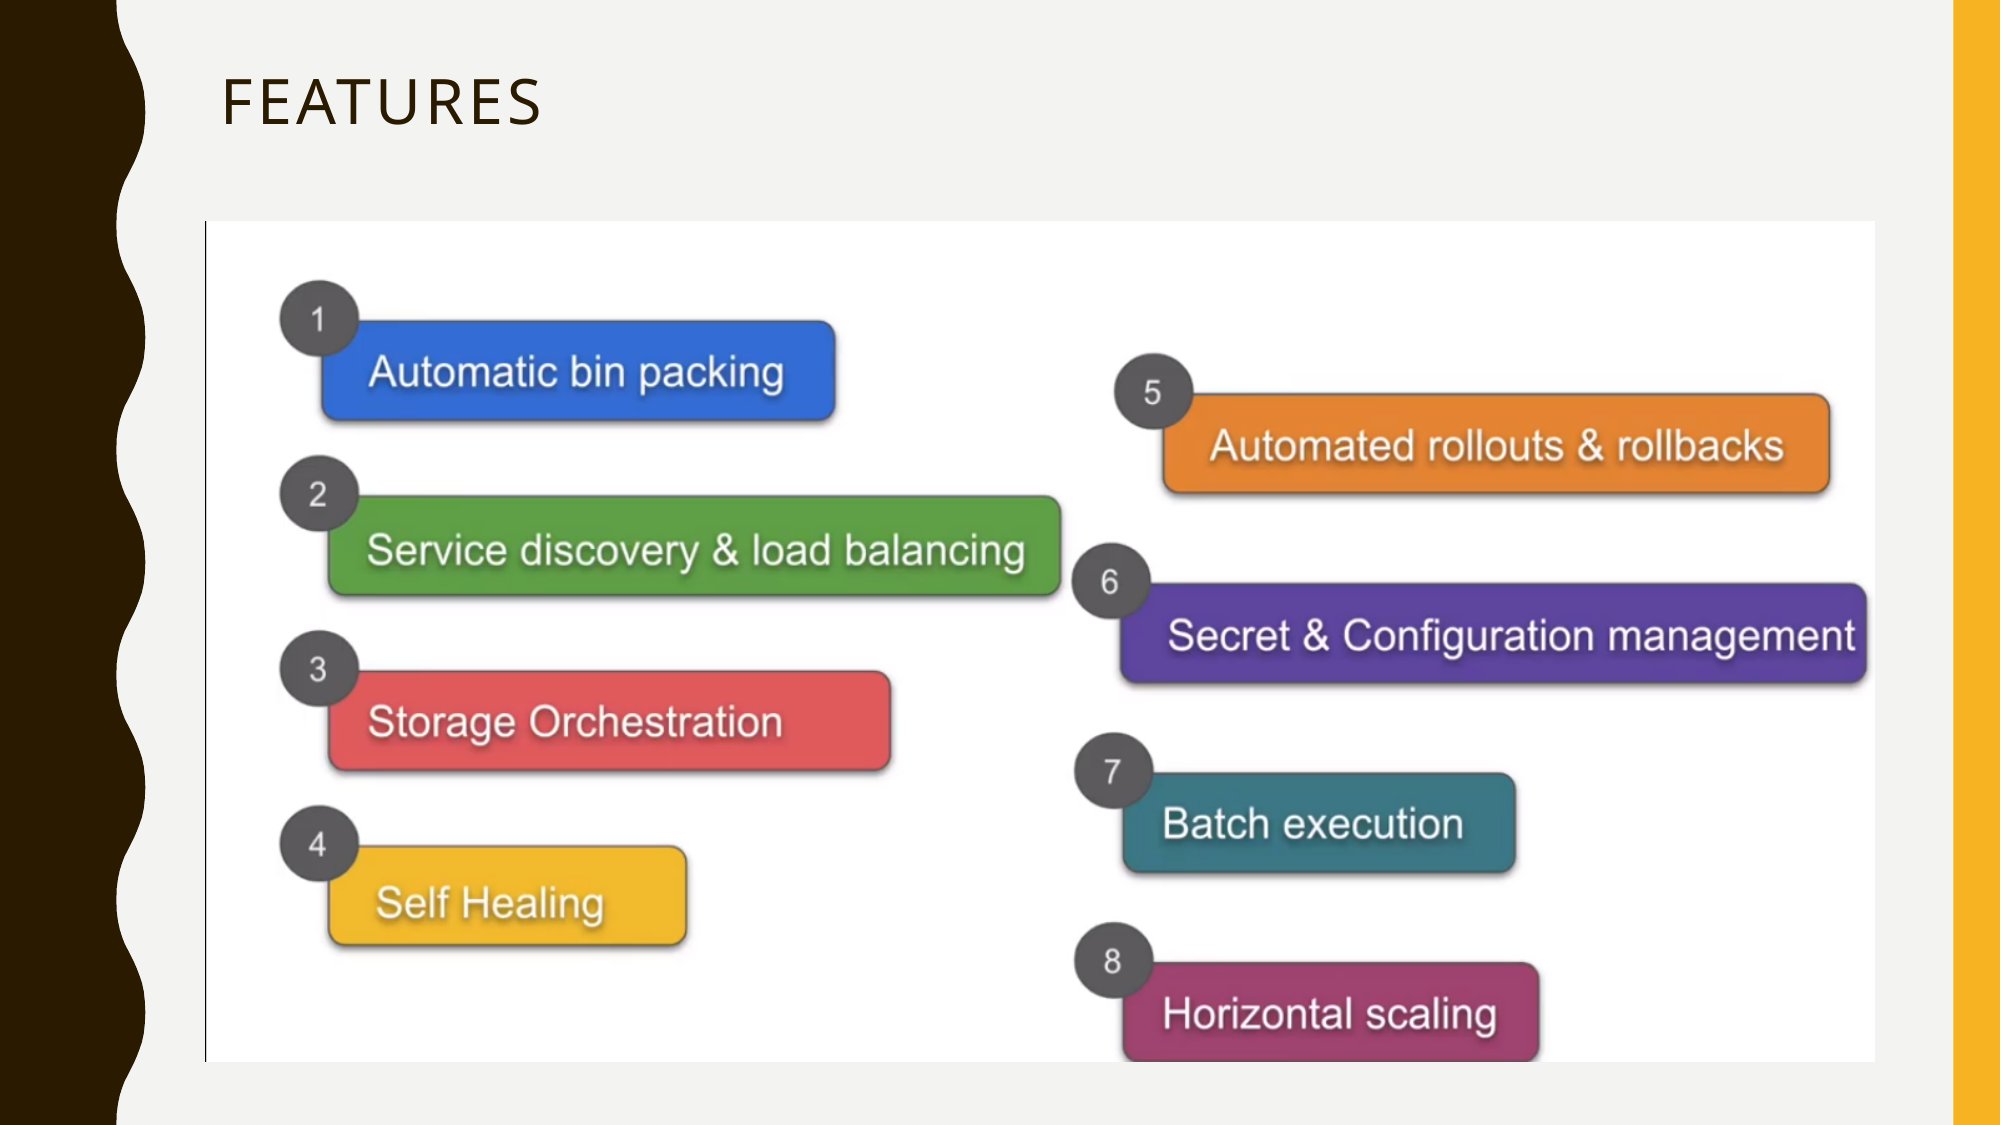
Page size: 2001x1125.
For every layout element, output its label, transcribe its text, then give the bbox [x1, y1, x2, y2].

title Features [205, 62, 1875, 221]
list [205, 221, 1875, 1062]
